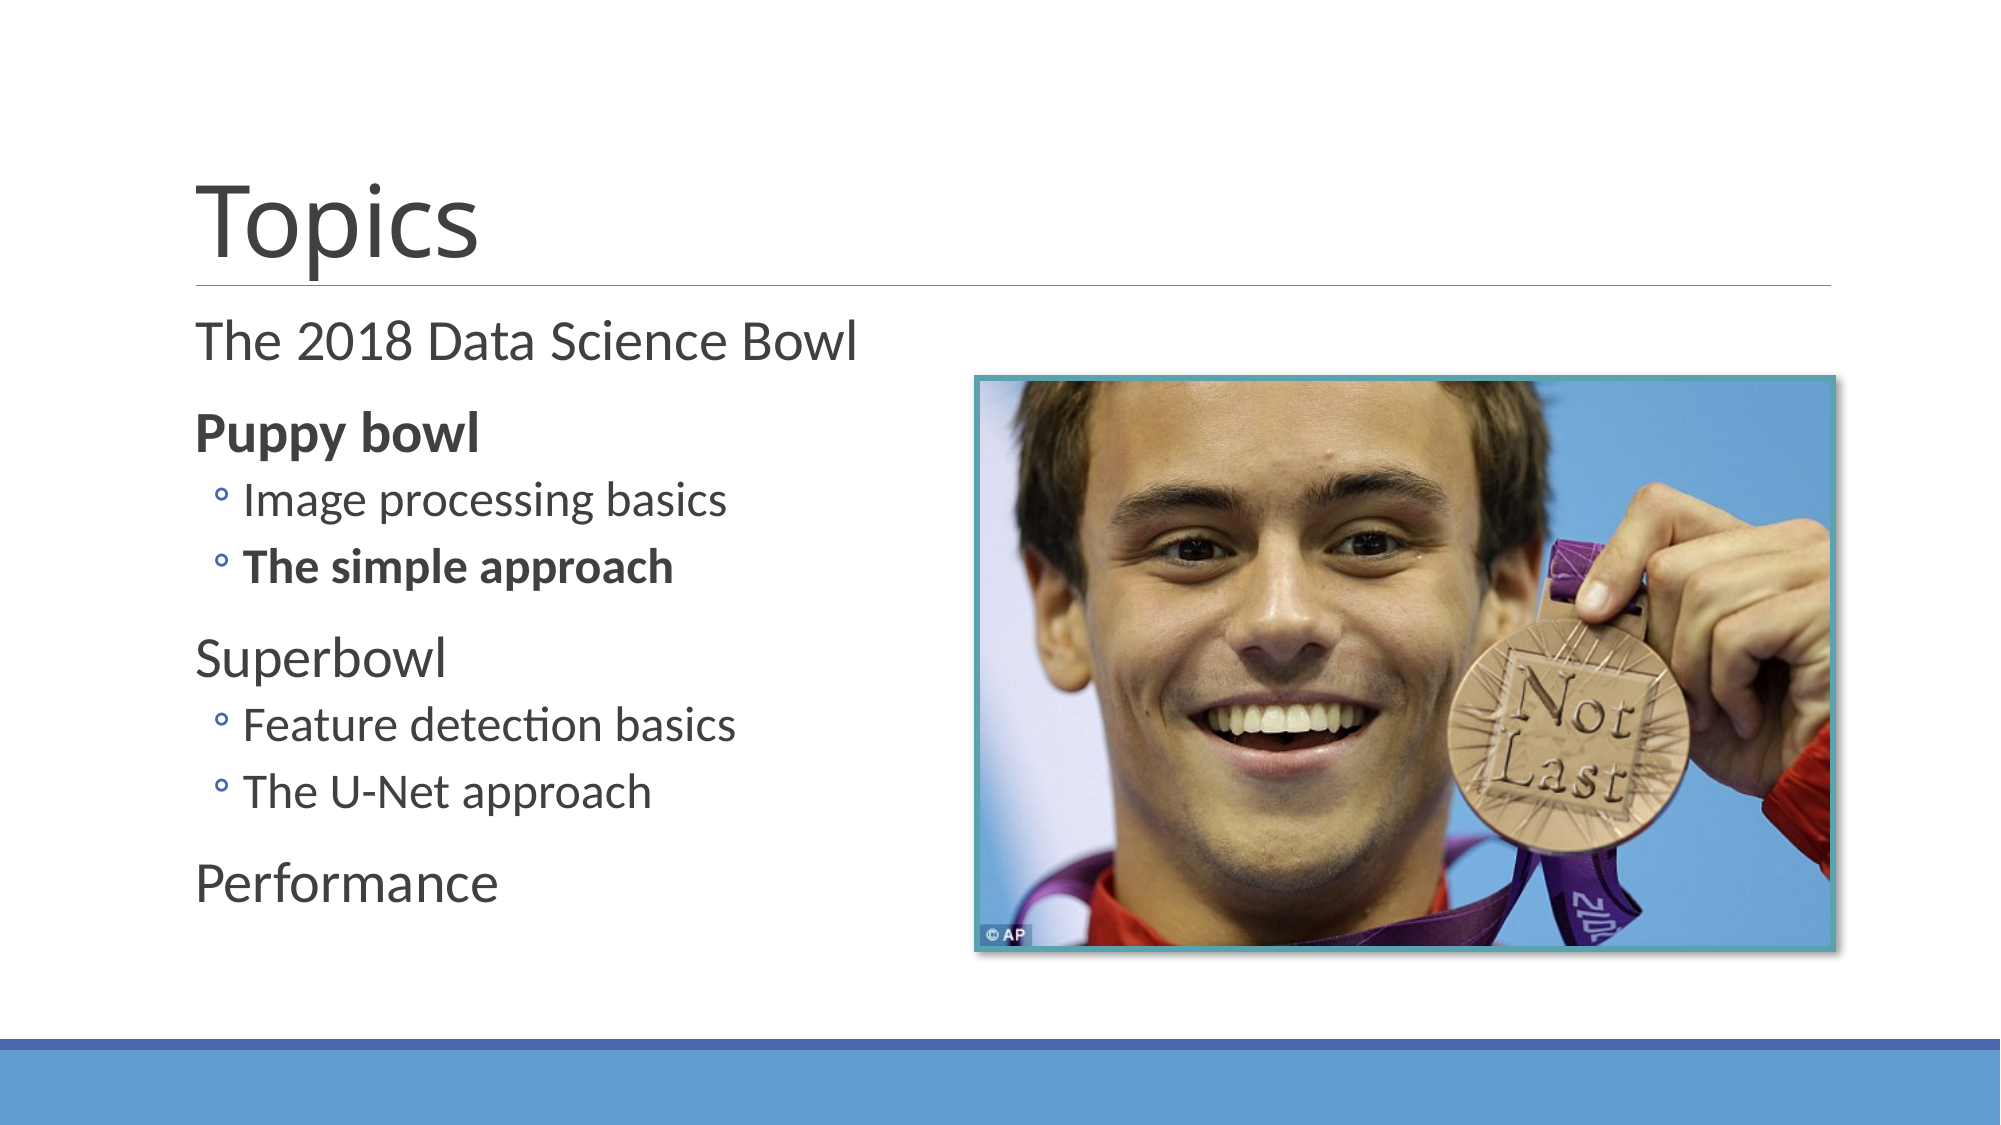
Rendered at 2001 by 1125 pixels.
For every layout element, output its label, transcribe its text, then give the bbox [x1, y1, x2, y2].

title Topics [180, 47, 1830, 285]
list The 2018 Data Science Bowl Puppy bowl Image processing basics The simple approach Superbowl Feature detection basics The U-Net approach Performance [180, 302, 1830, 963]
picture [979, 380, 1831, 947]
